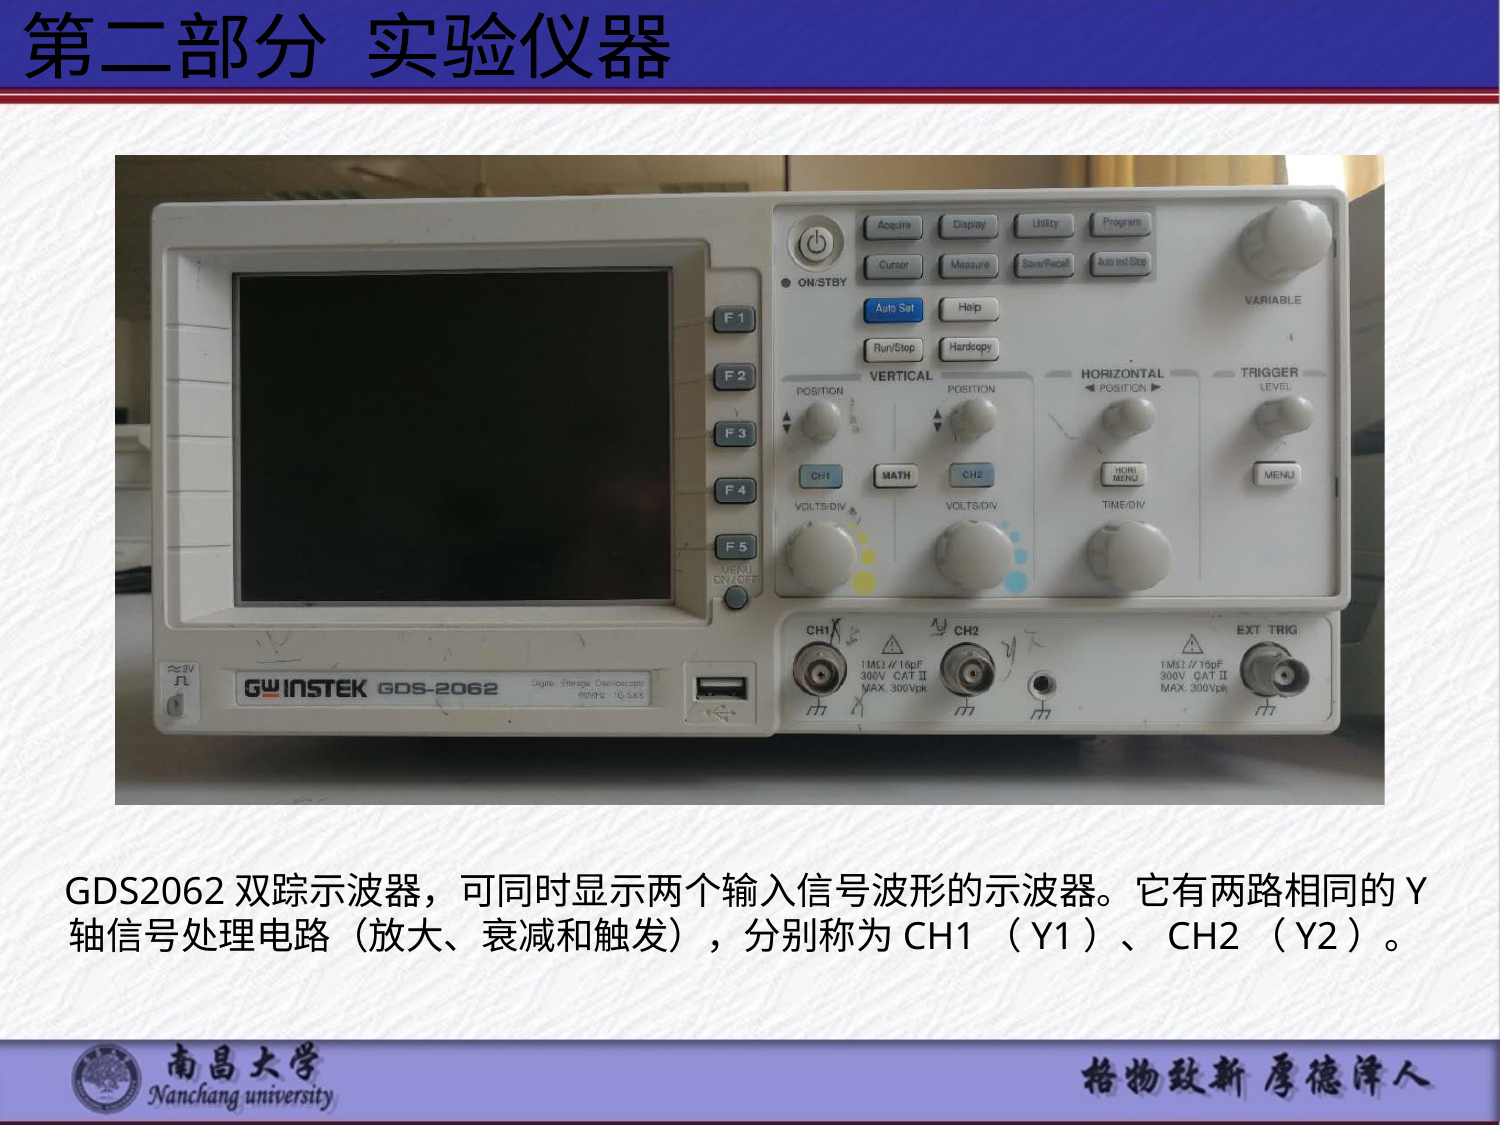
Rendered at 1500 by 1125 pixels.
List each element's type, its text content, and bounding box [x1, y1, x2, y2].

picture [0, 0, 1500, 1125]
text_box GDS2062双踪示波器，可同时显示两个输入信号波形的示波器。它有两路相同的Y轴信号处理电路（放大、衰减和触发），分别称为CH1（Y1）、CH2（Y2）。 [49, 859, 1451, 970]
